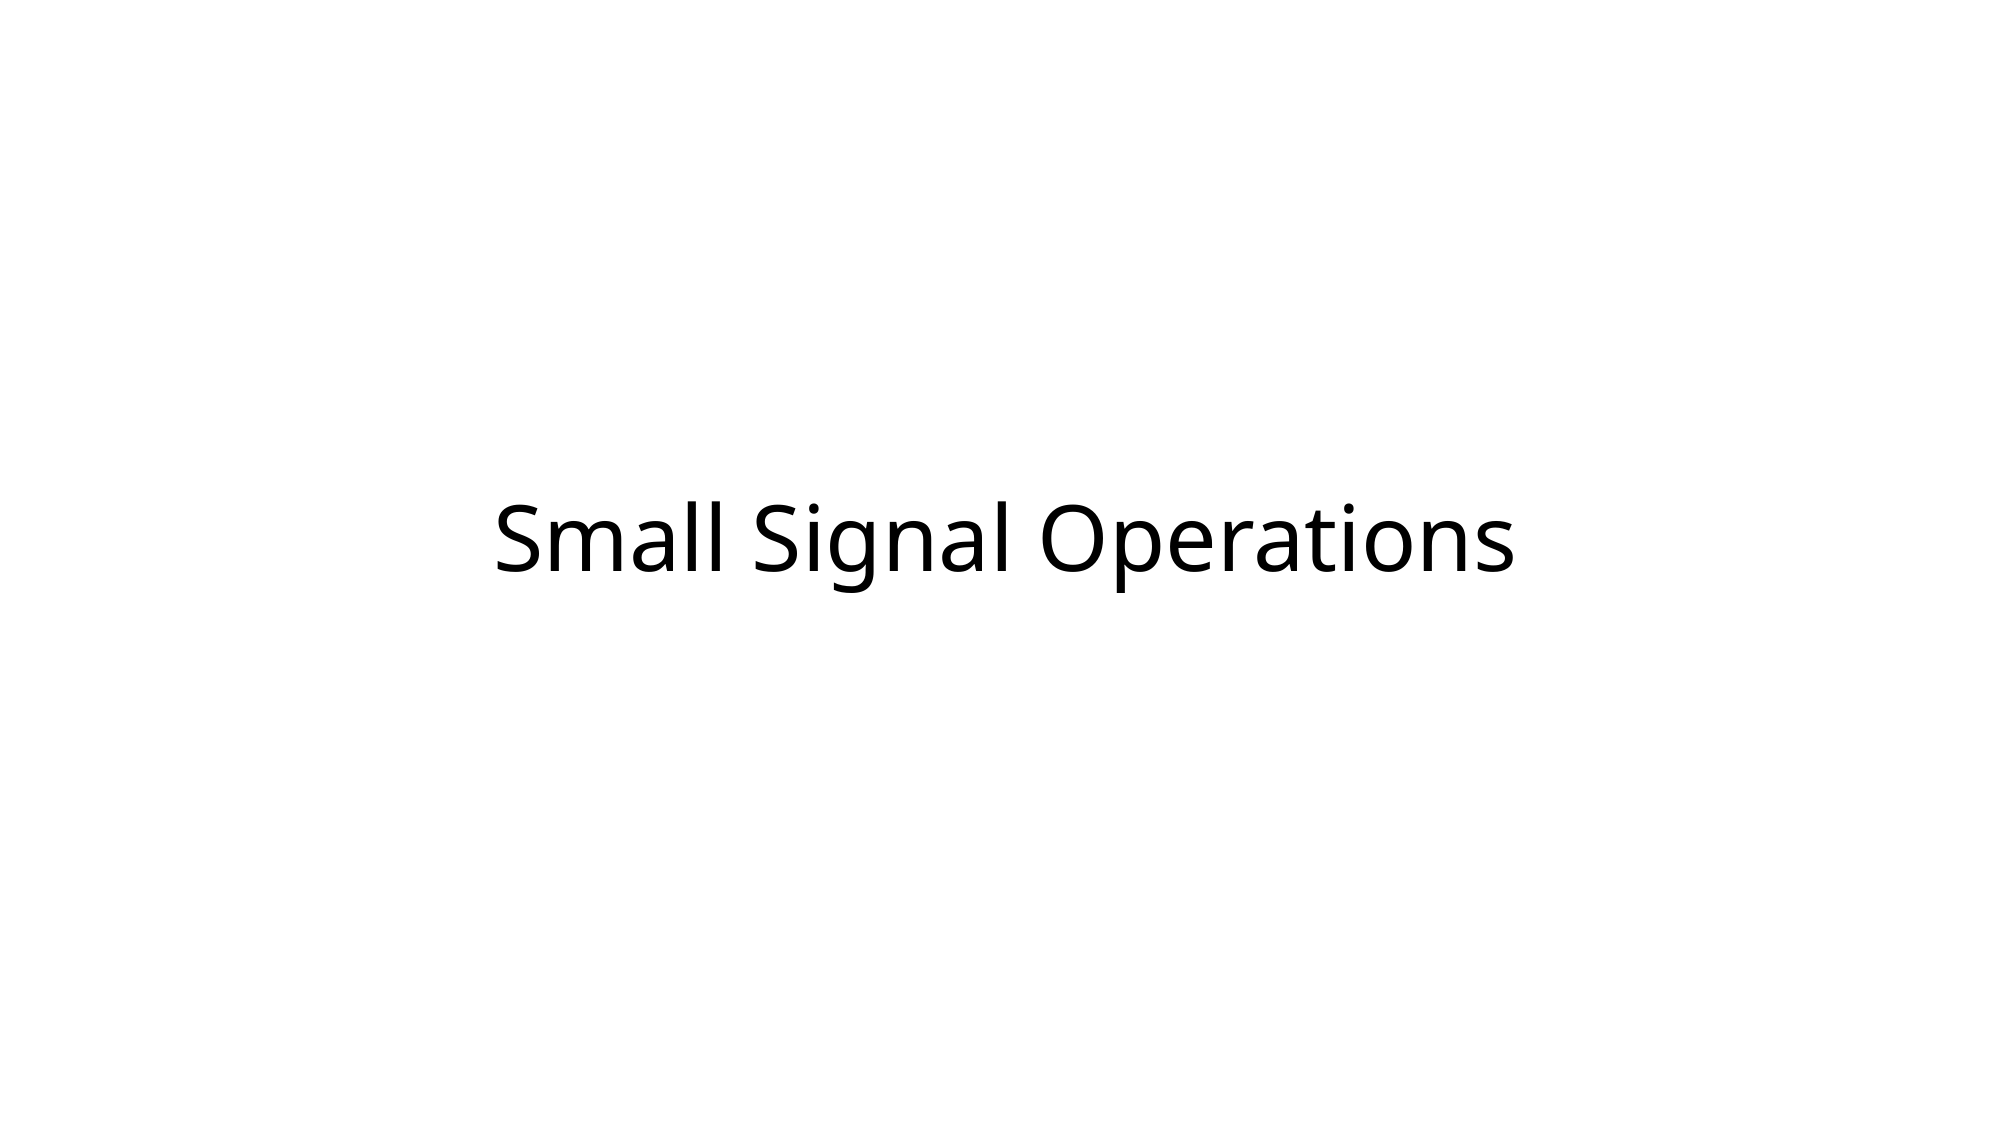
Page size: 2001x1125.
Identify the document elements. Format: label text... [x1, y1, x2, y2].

title Small Signal Operations [143, 459, 1869, 626]
